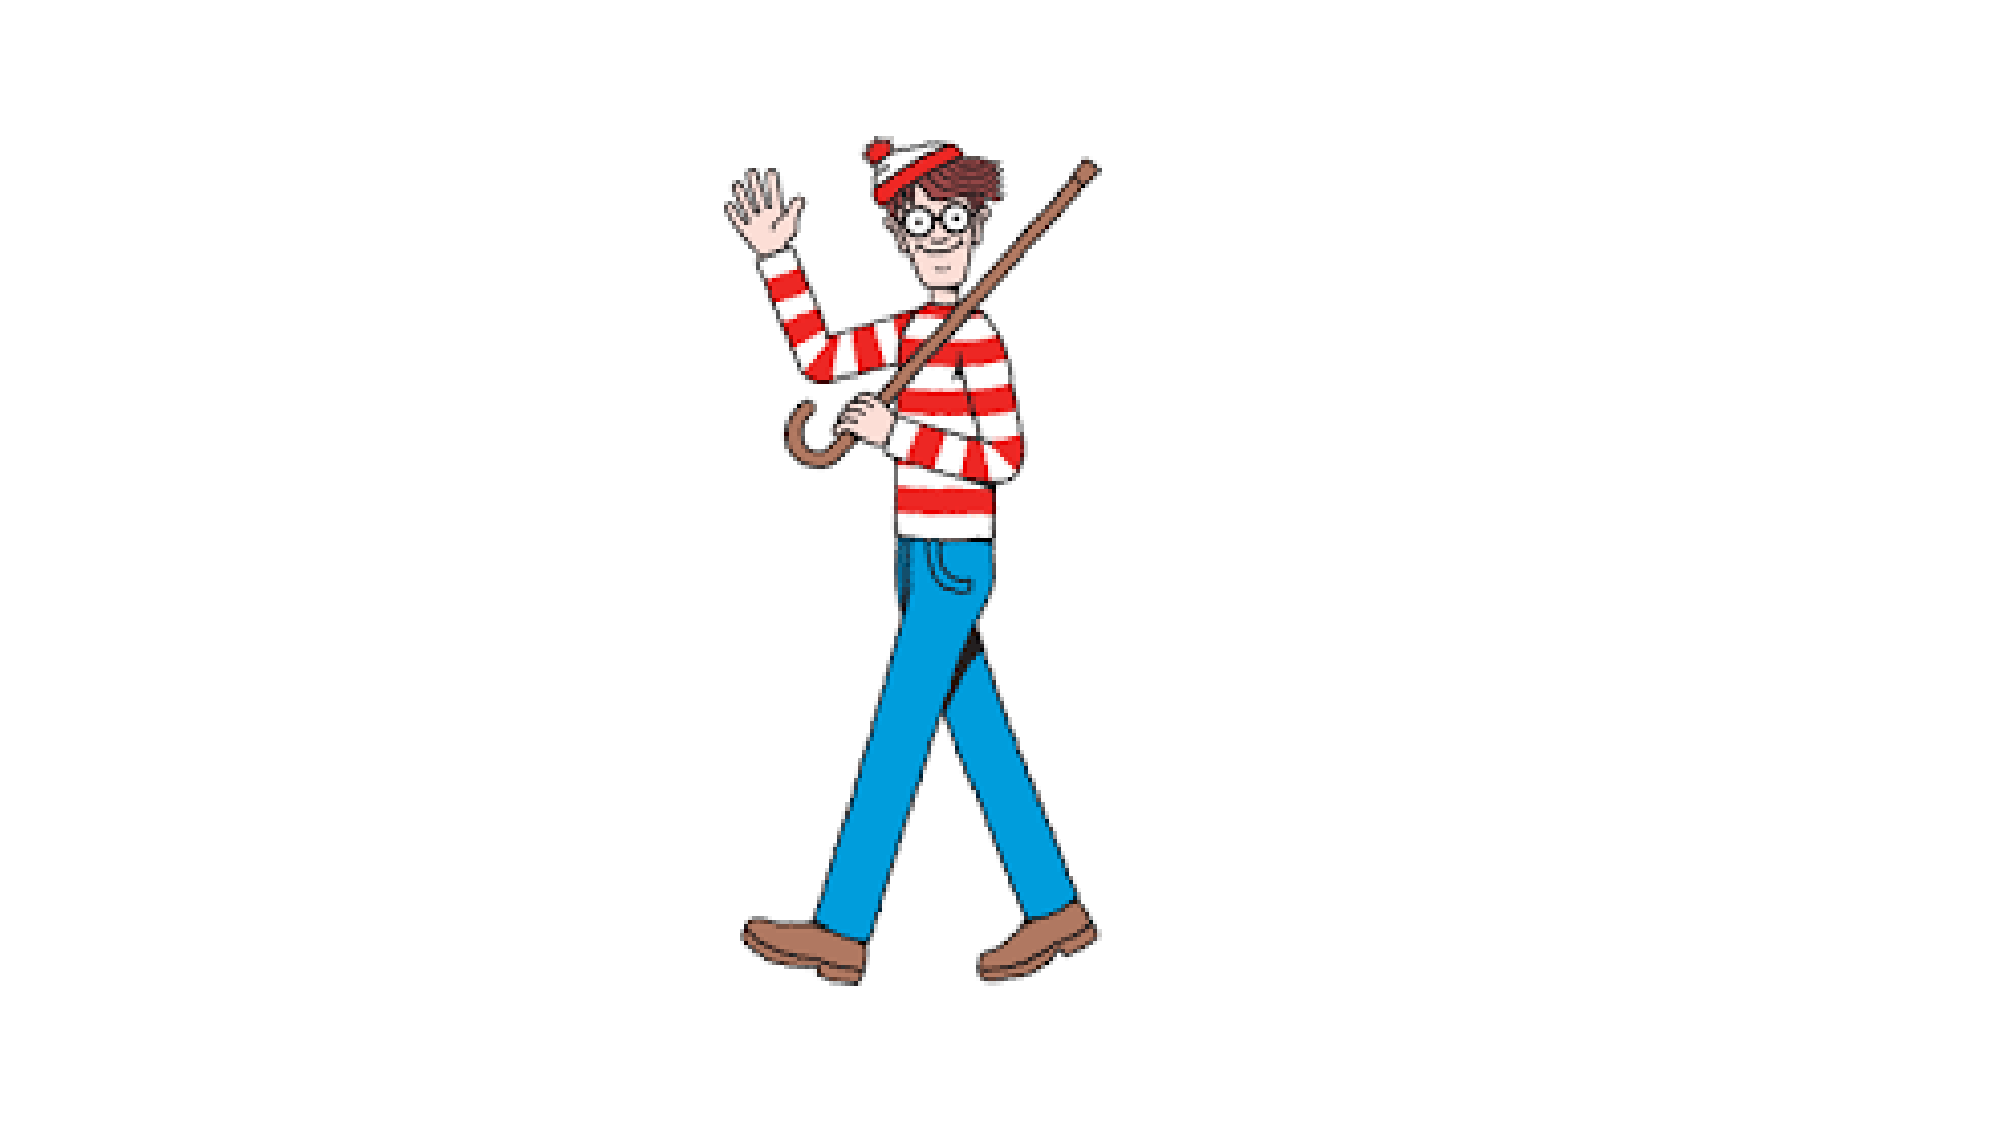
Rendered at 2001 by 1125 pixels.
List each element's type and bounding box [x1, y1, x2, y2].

list [724, 135, 1102, 986]
